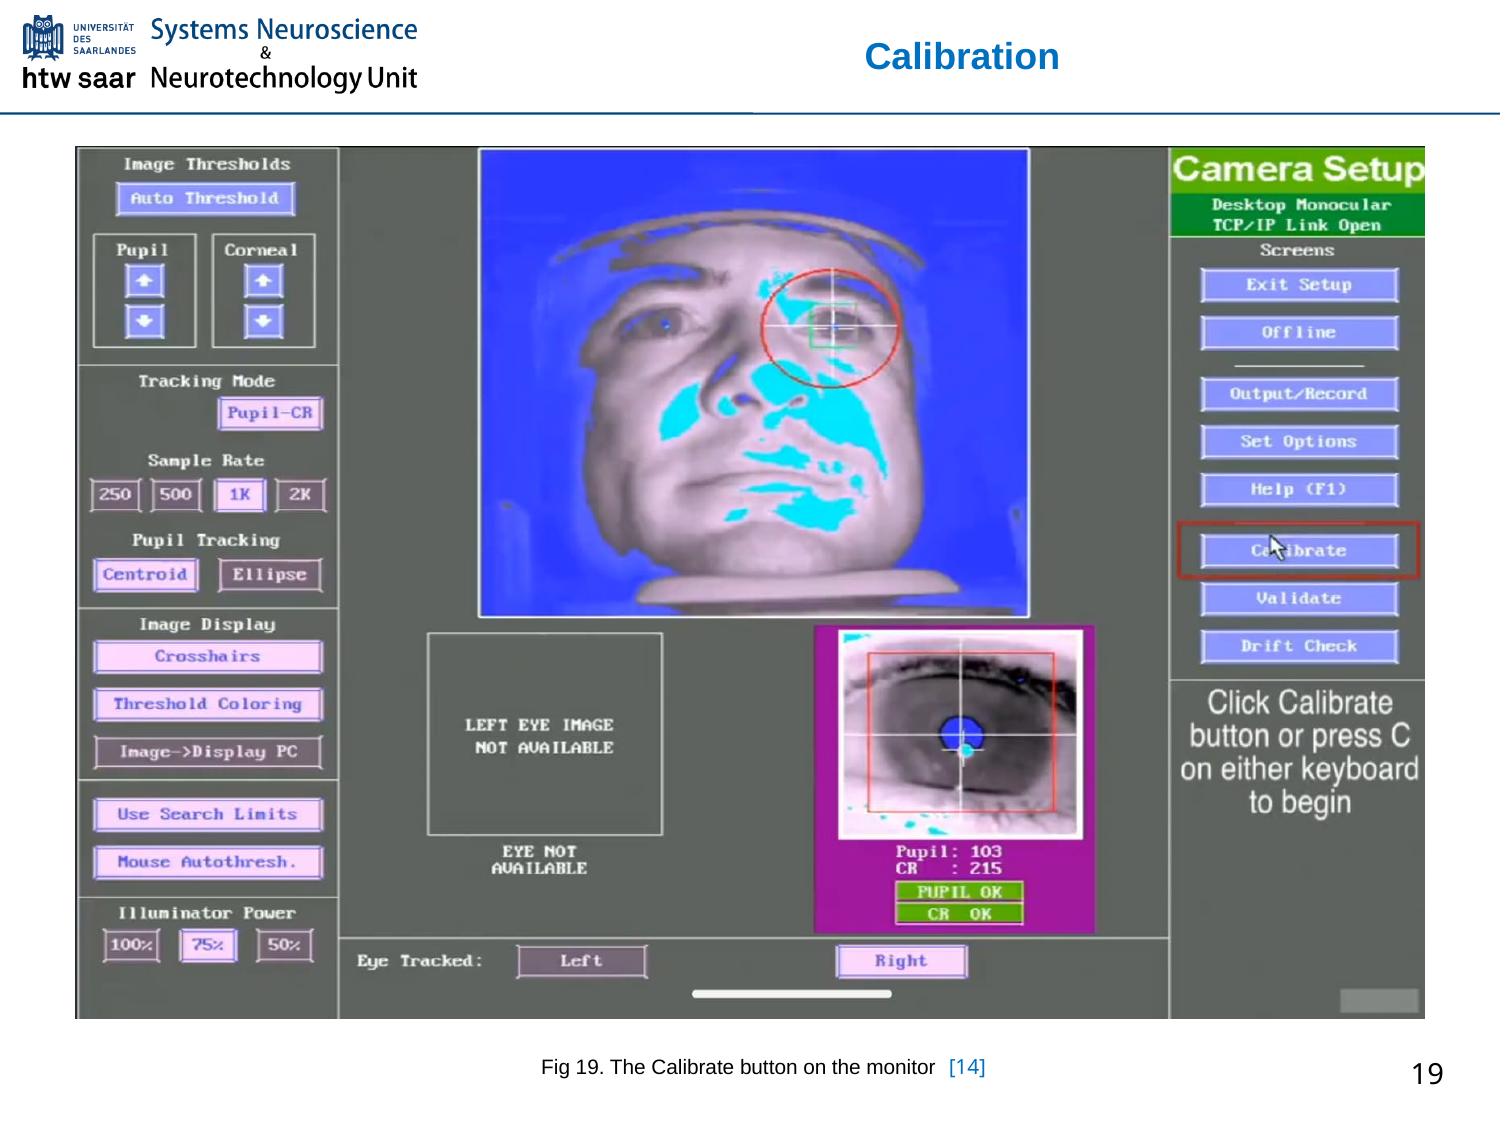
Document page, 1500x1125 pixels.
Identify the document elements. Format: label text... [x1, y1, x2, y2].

text_box Fig 19. The Calibrate button on the monitor [14] [526, 1037, 1278, 1088]
title Calibration [430, 7, 1495, 102]
picture [23, 15, 417, 94]
picture [74, 140, 1425, 1019]
text_box 19 [1154, 1048, 1459, 1098]
